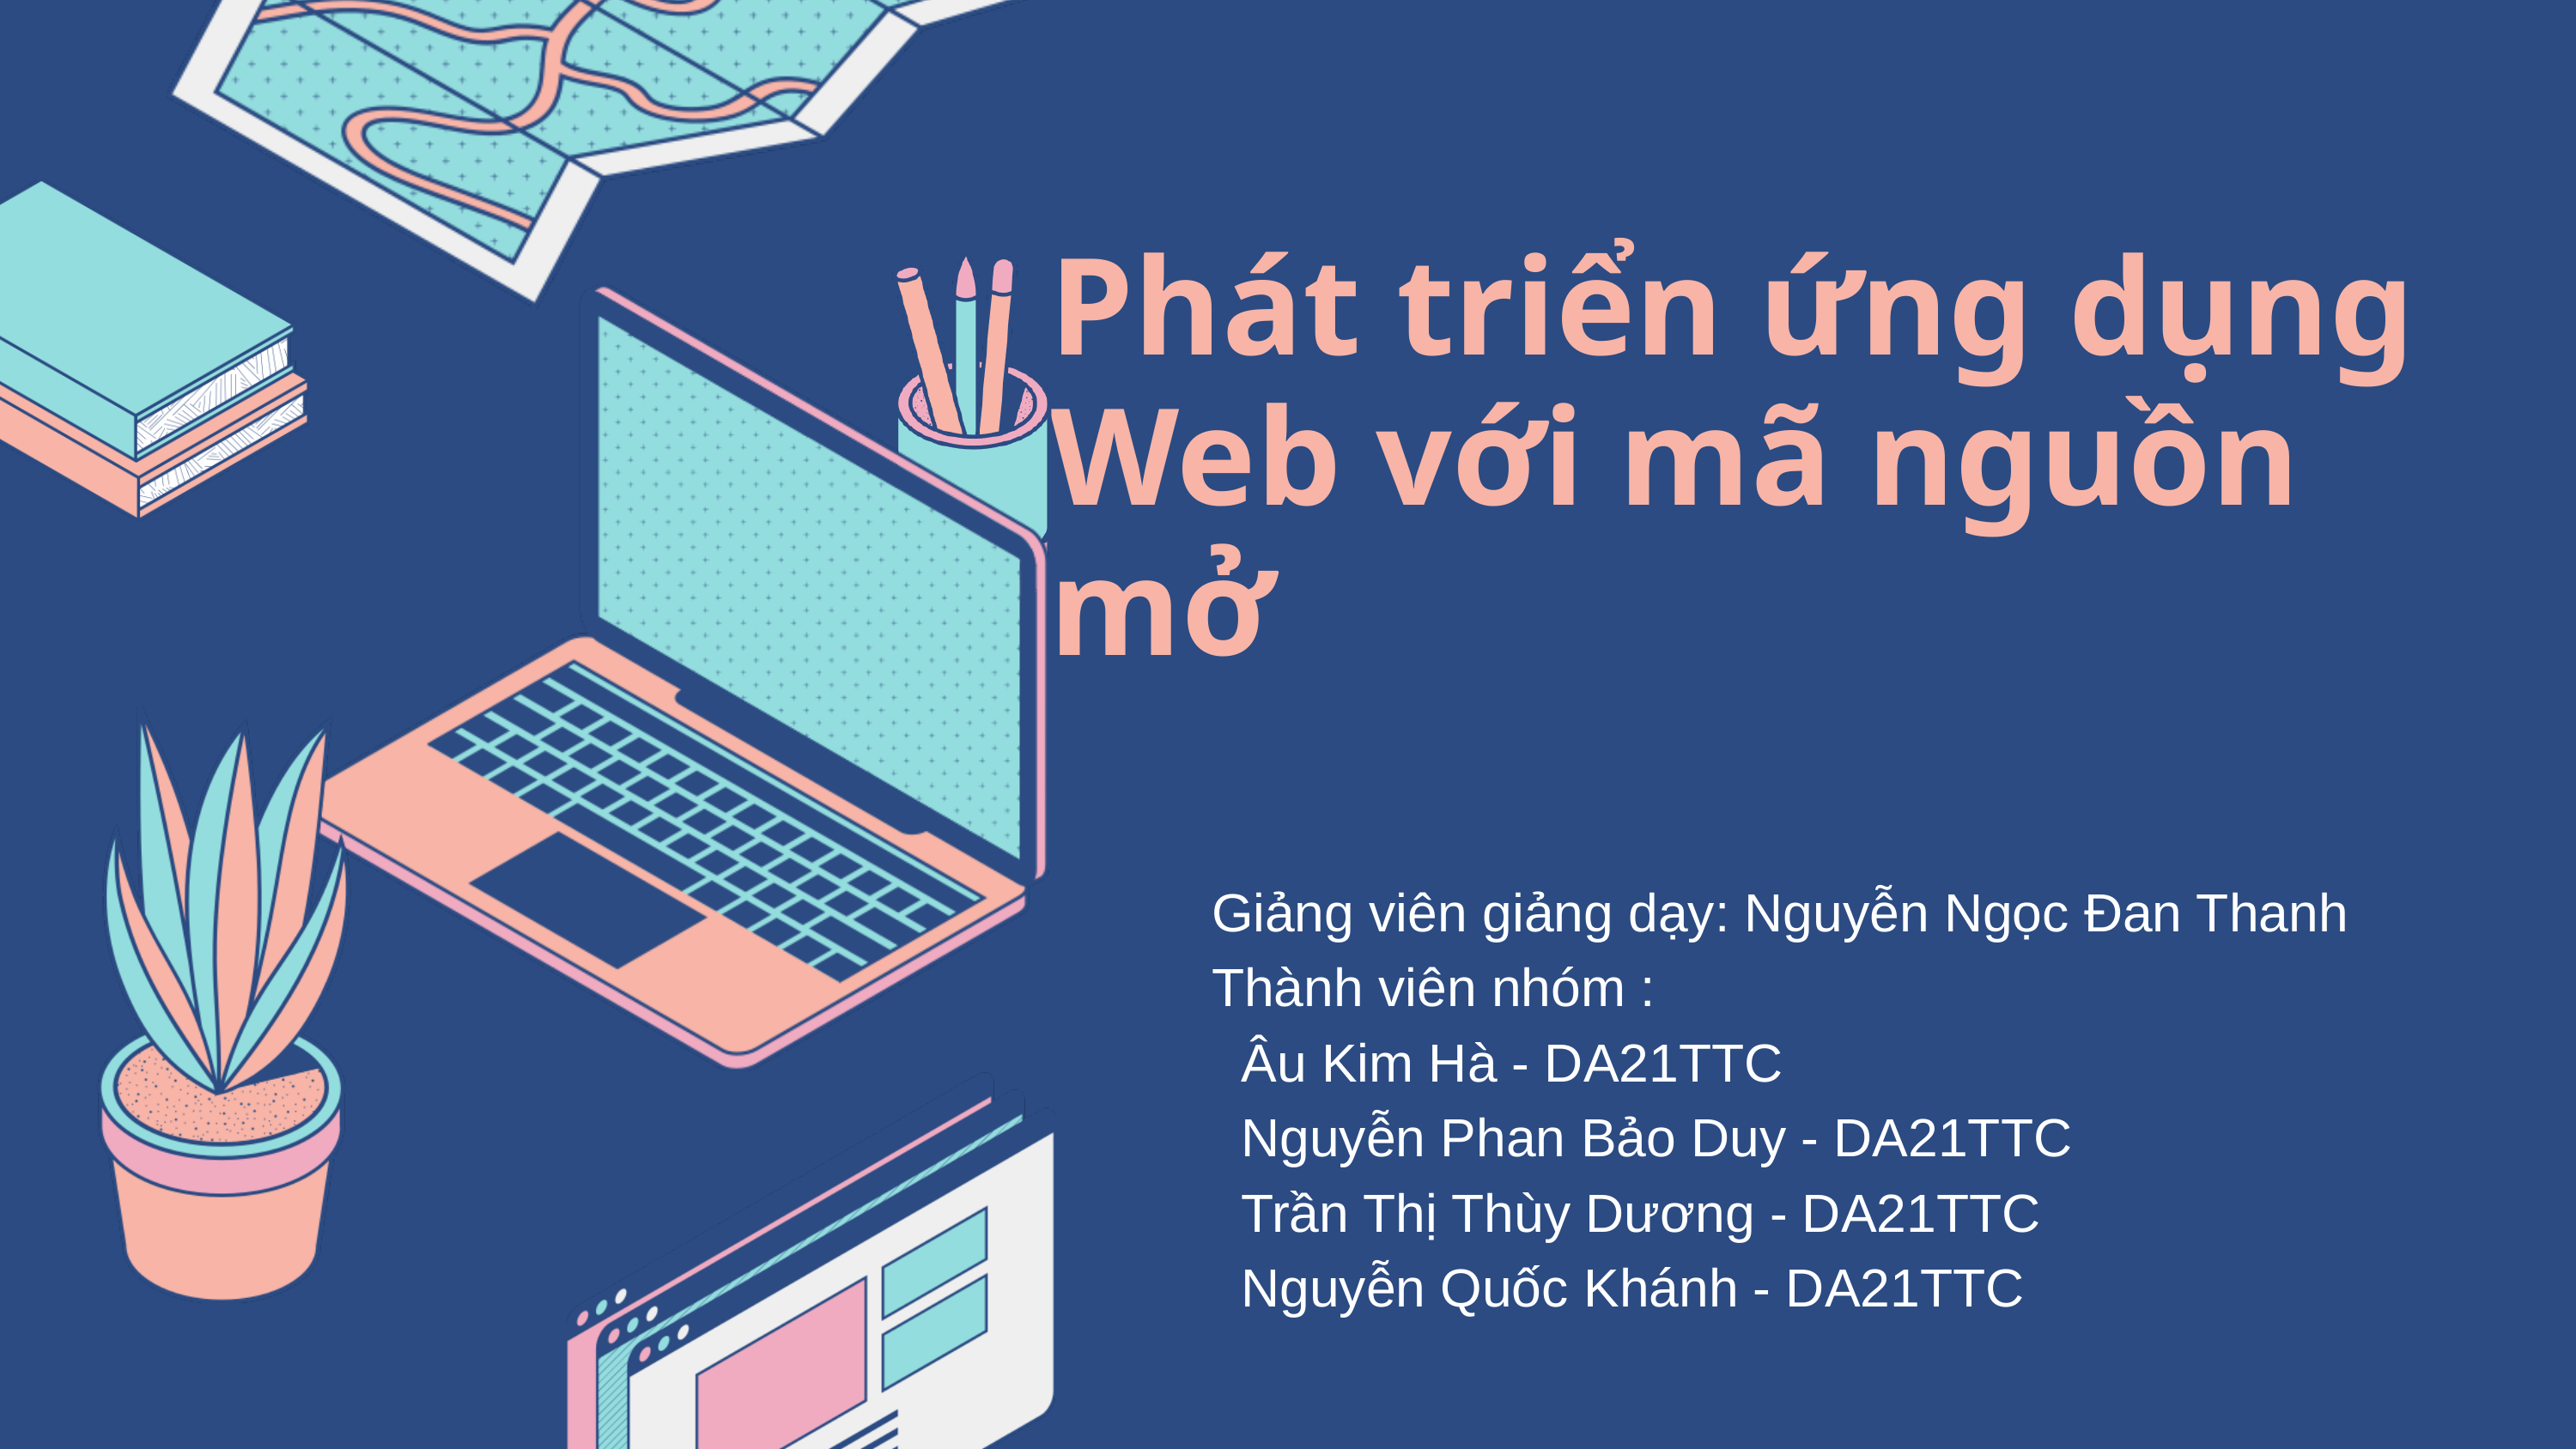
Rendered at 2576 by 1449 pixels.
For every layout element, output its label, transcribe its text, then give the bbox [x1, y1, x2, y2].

text_box Phát triển ứng dụng Web với mã nguồn mở [1050, 231, 2535, 833]
text_box [88, 705, 355, 1304]
text_box [565, 1071, 1056, 1449]
text_box [166, 0, 1119, 309]
text_box [0, 178, 310, 522]
text_box [295, 284, 1050, 1072]
text_box [888, 252, 1057, 616]
text_box Giảng viên giảng dạy: Nguyễn Ngọc Đan Thanh Thành viên nhóm : Âu Kim Hà - DA21TTC Nguyễn Phan Bảo Duy - DA21TTC Trần Thị Thùy Dương - DA21TTC Nguyễn Quốc Khánh - DA21TTC [1212, 867, 2458, 1371]
